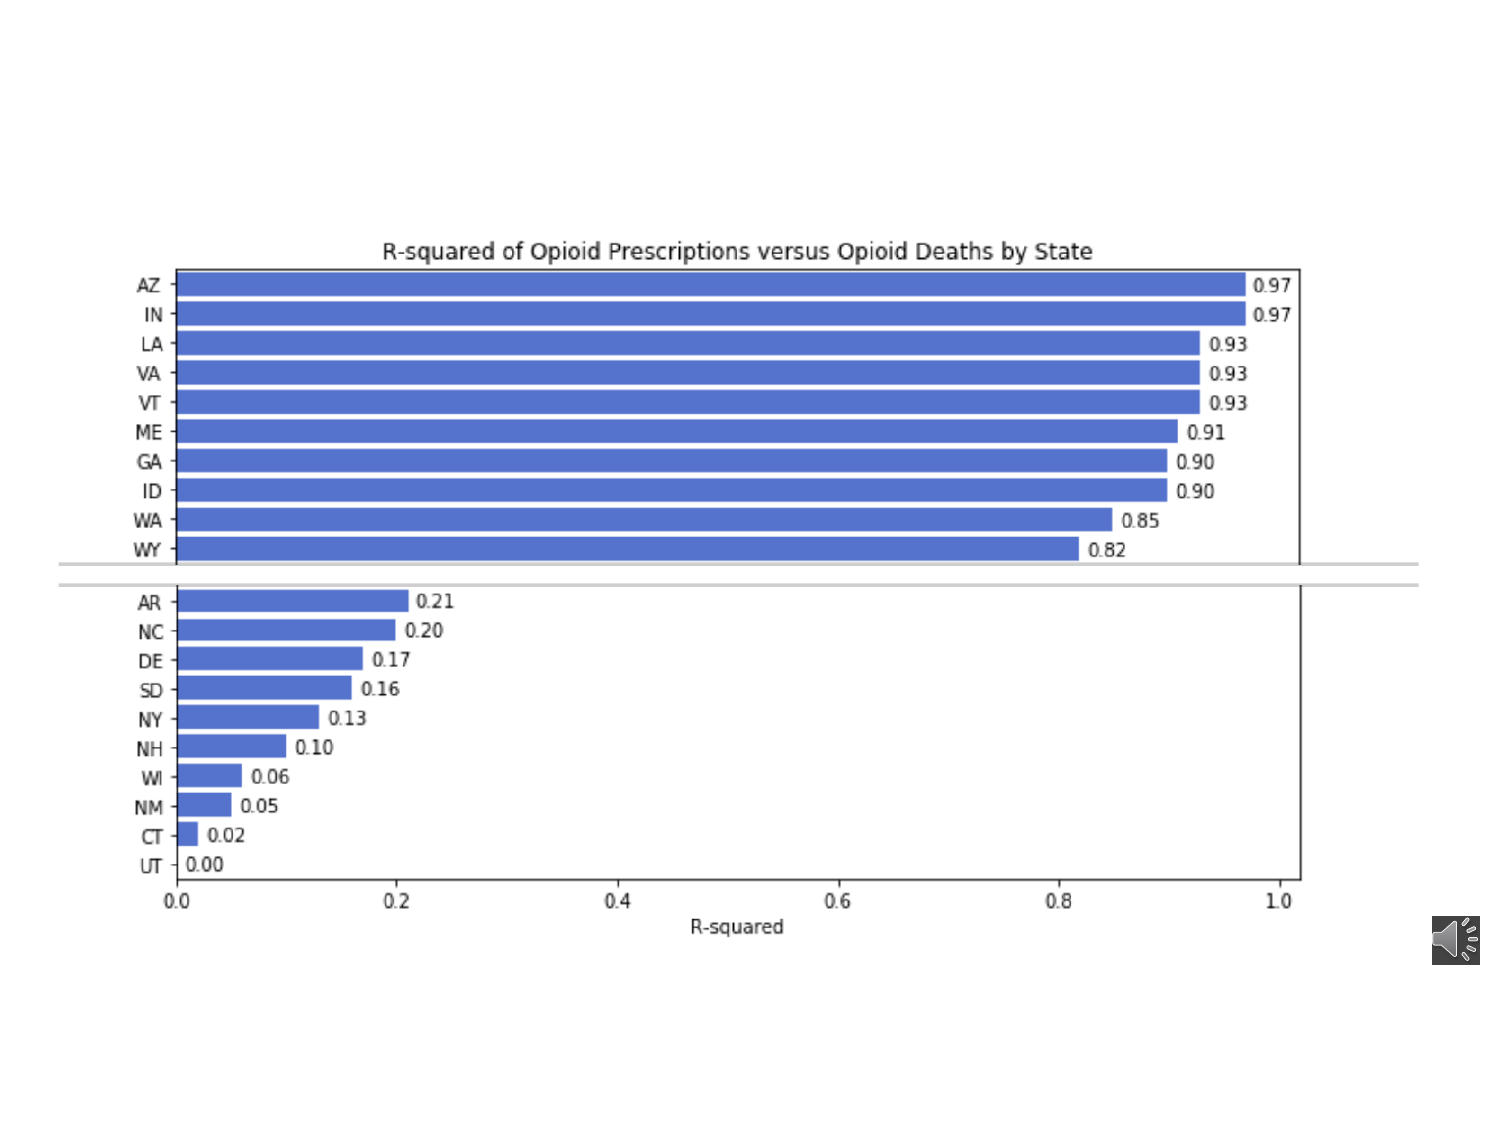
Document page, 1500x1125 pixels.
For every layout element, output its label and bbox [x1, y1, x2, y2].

picture [1430, 915, 1482, 966]
list [116, 235, 1312, 563]
picture [115, 586, 1323, 946]
